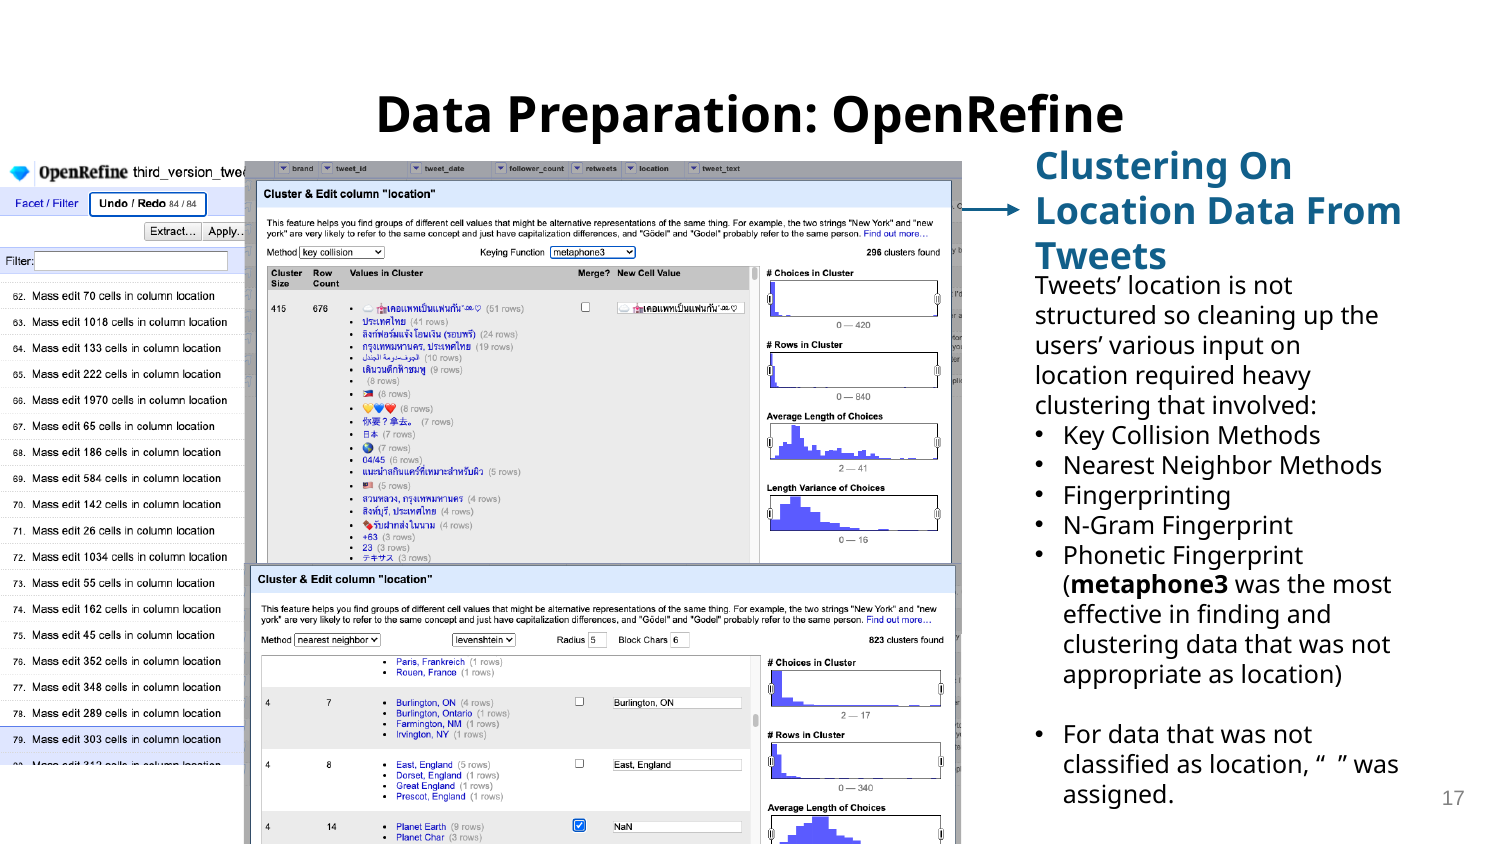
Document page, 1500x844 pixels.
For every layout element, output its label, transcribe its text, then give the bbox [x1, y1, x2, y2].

title Data Preparation: OpenRefine [75, 67, 1425, 162]
picture [0, 153, 963, 844]
slide_number 17 [1389, 764, 1480, 830]
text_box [961, 192, 1436, 318]
